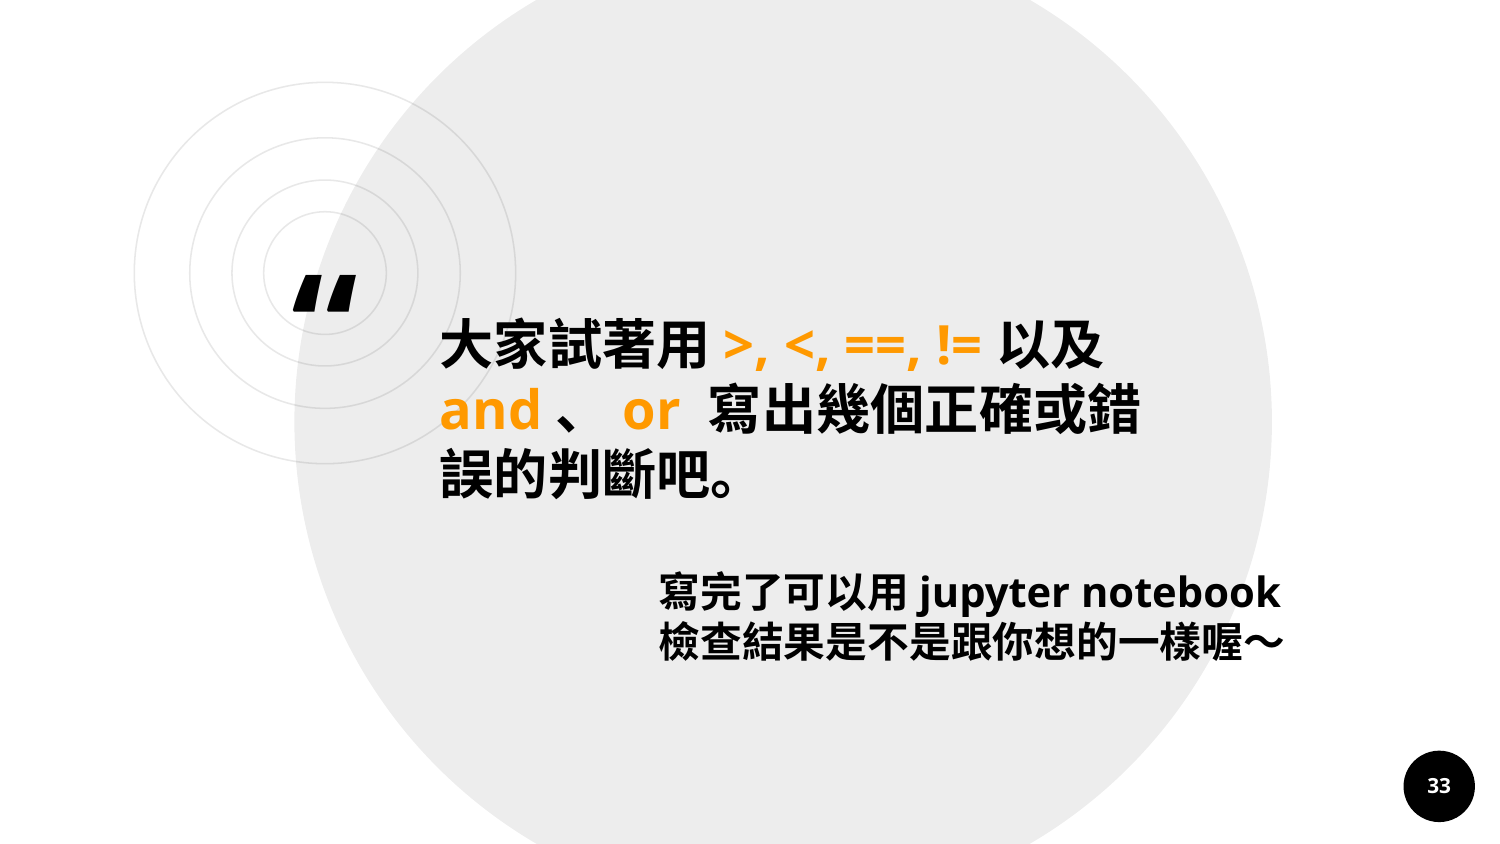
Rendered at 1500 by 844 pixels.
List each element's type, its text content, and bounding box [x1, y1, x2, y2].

list 大家試著用>, <, ==, !=以及and、or 寫出幾個正確或錯誤的判斷吧。 [424, 295, 1209, 831]
text_box 寫完了可以用jupyter notebook檢查結果是不是跟你想的一樣喔～ [643, 550, 1310, 708]
slide_number 33 [1403, 750, 1475, 823]
